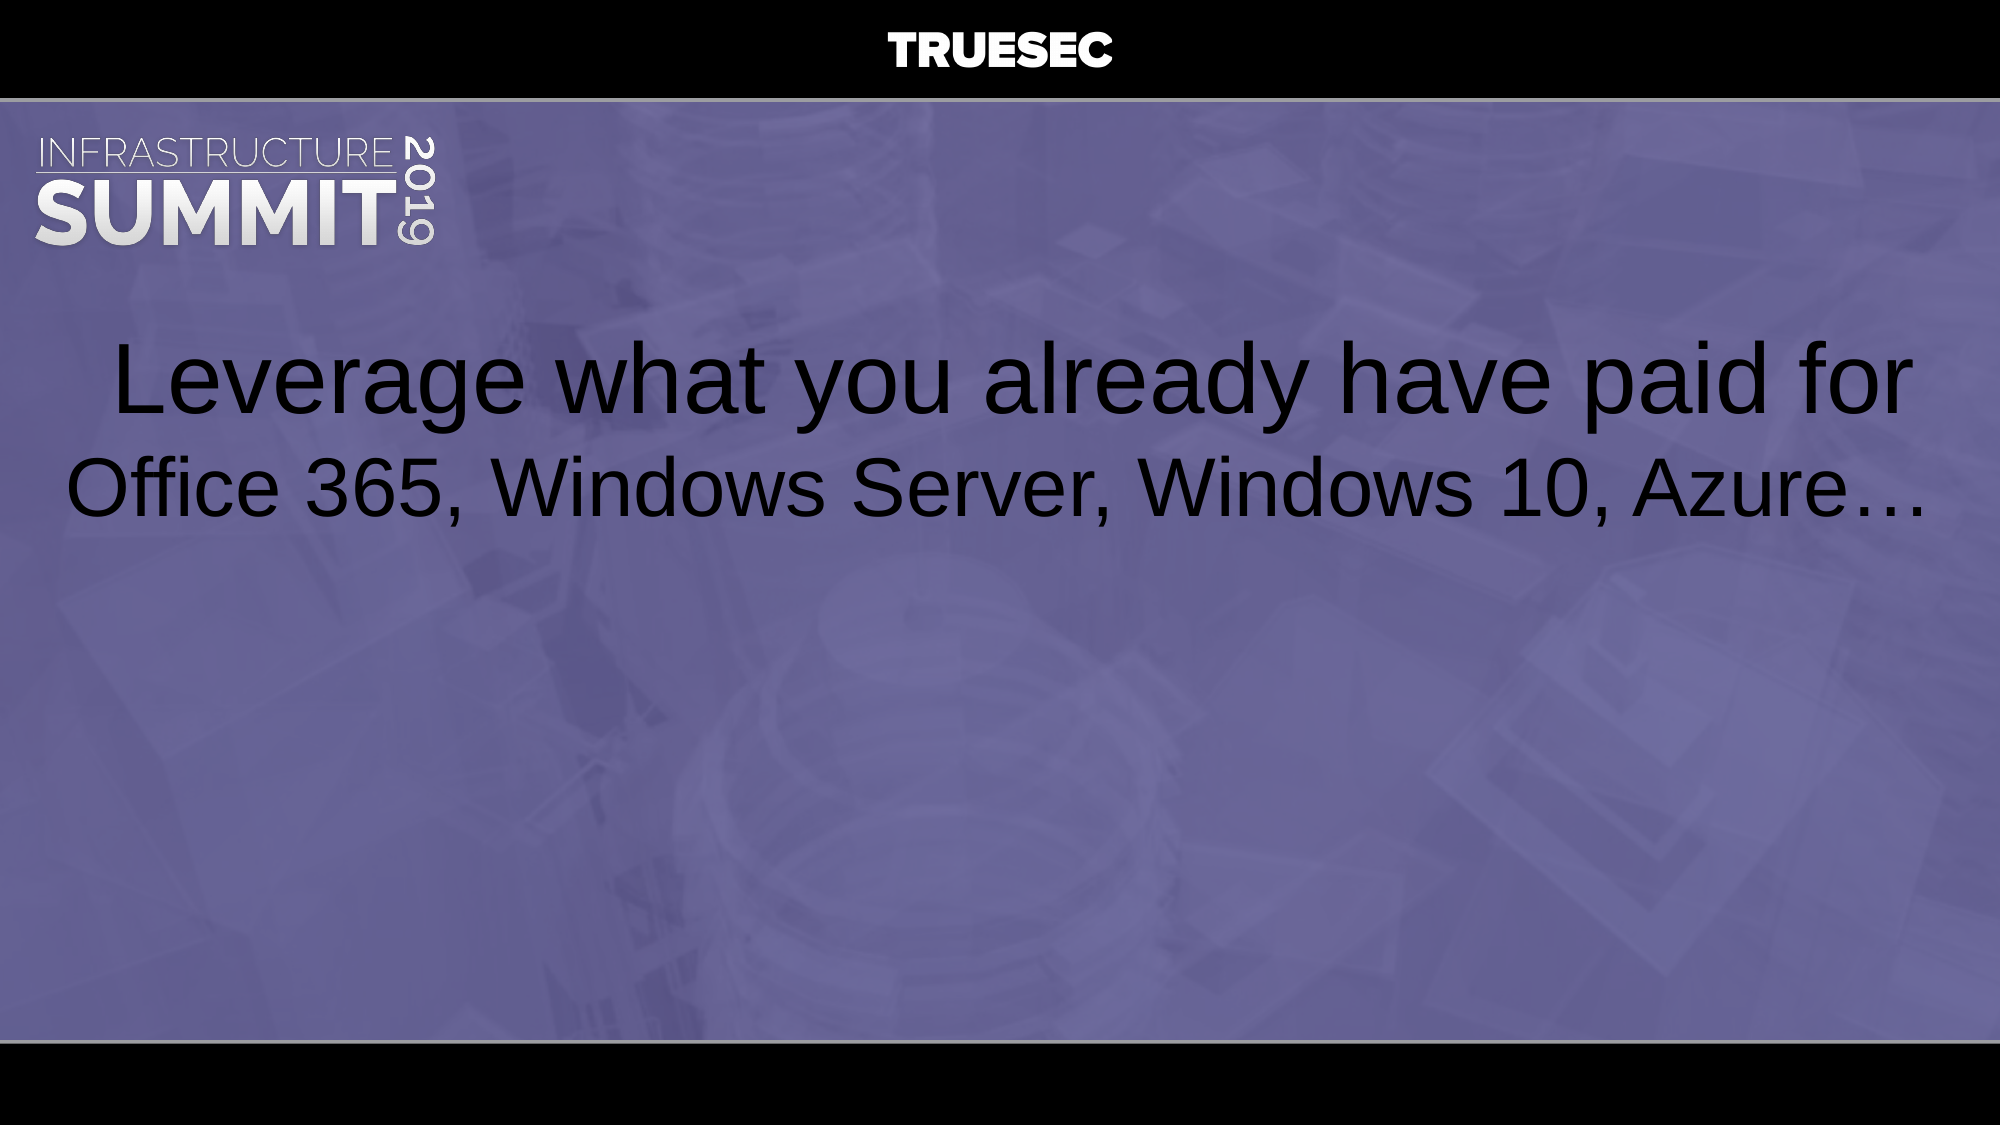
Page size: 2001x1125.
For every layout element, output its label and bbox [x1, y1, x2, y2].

text_box [0, 1046, 2000, 1125]
picture [0, 101, 2000, 1040]
picture [0, 0, 2000, 99]
